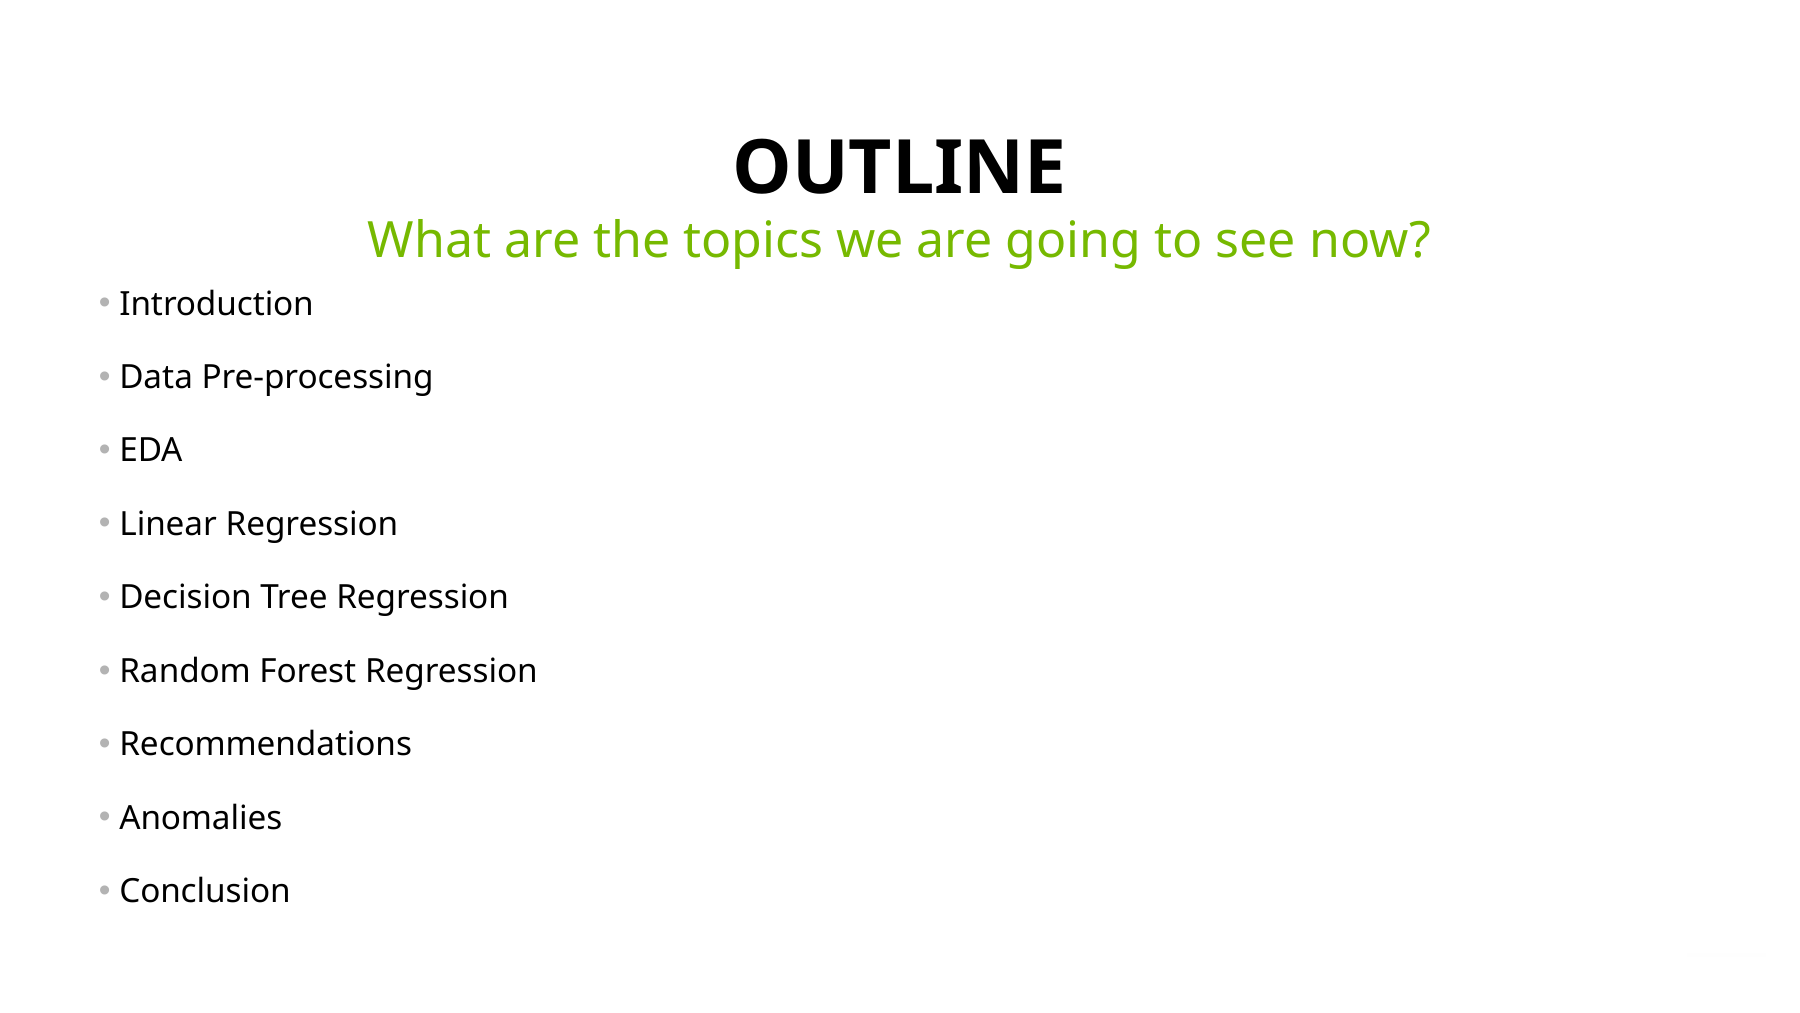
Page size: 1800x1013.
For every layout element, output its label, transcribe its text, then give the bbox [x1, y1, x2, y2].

list Introduction Data Pre-processing EDA Linear Regression Decision Tree Regression Random Forest Regression Recommendations Anomalies Conclusion [83, 294, 1717, 952]
list What are the topics we are going to see now? [81, 206, 1719, 294]
title OUTLINE [81, 120, 1719, 206]
